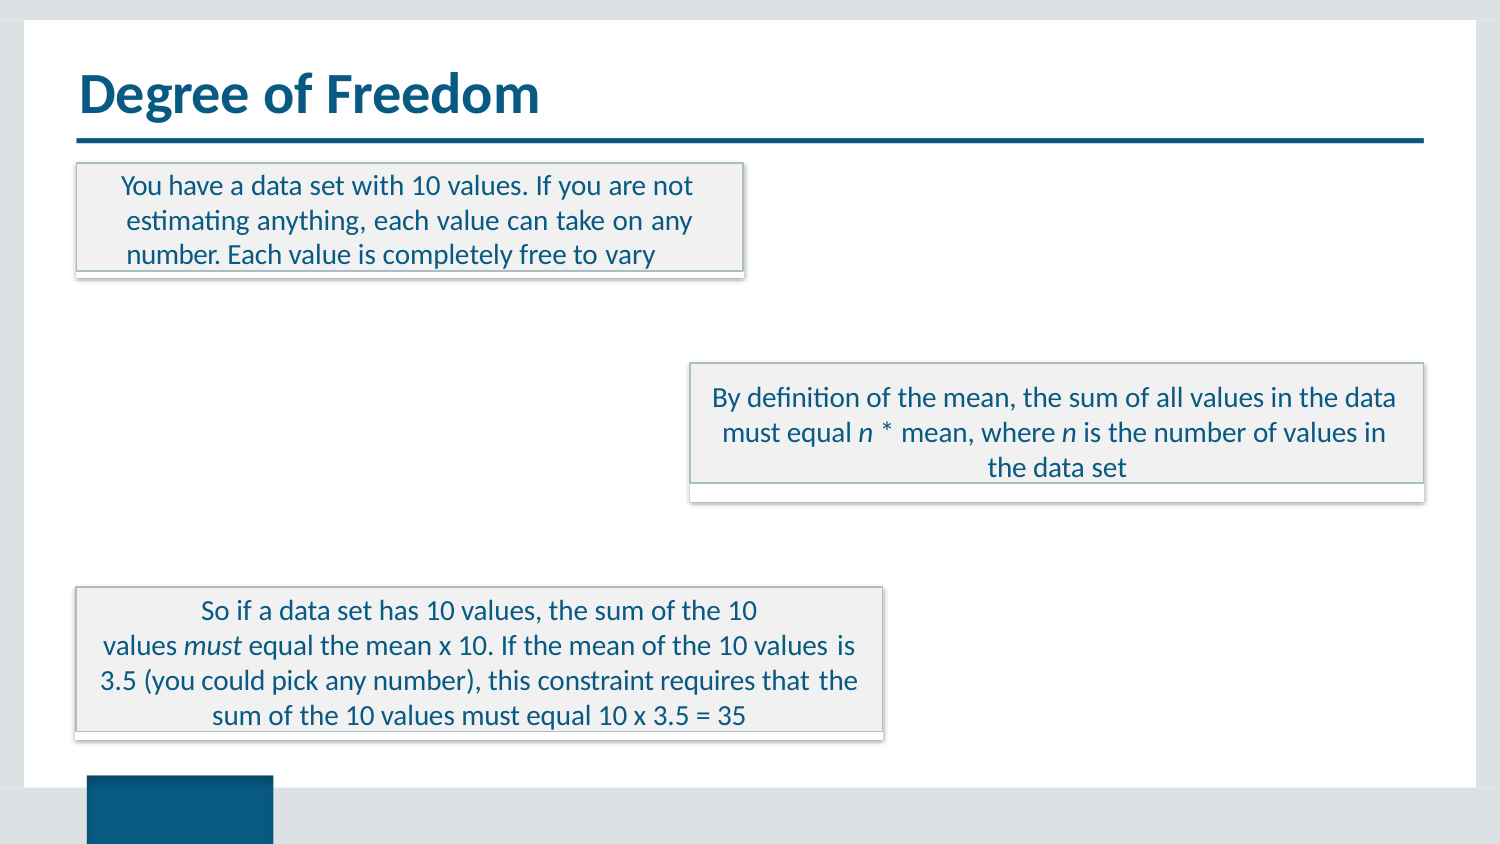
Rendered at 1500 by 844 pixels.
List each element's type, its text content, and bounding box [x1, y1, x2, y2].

text_box By definition of the mean, the sum of all values in the data must equal n * mean, where n is the number of values in the data set [690, 363, 1424, 483]
text_box [70, 580, 894, 761]
text_box [686, 367, 1433, 512]
text_box [548, 138, 1424, 144]
text_box So if a data set has 10 values, the sum of the 10 values must equal the mean x 10. If the mean of the 10 values is 3.5 (you could pick any number), this constraint requires that the sum of the 10 values must equal 10 x 3.5 = 35 [75, 587, 883, 732]
title Degree of Freedom [77, 53, 548, 158]
text_box You have a data set with 10 values. If you are not estimating anything, each value can take on any number. Each value is completely free to vary [76, 163, 744, 271]
text_box [682, 358, 1431, 512]
text_box [729, 158, 751, 288]
text_box [68, 158, 96, 288]
text_box [96, 271, 729, 300]
text_box [96, 155, 729, 163]
